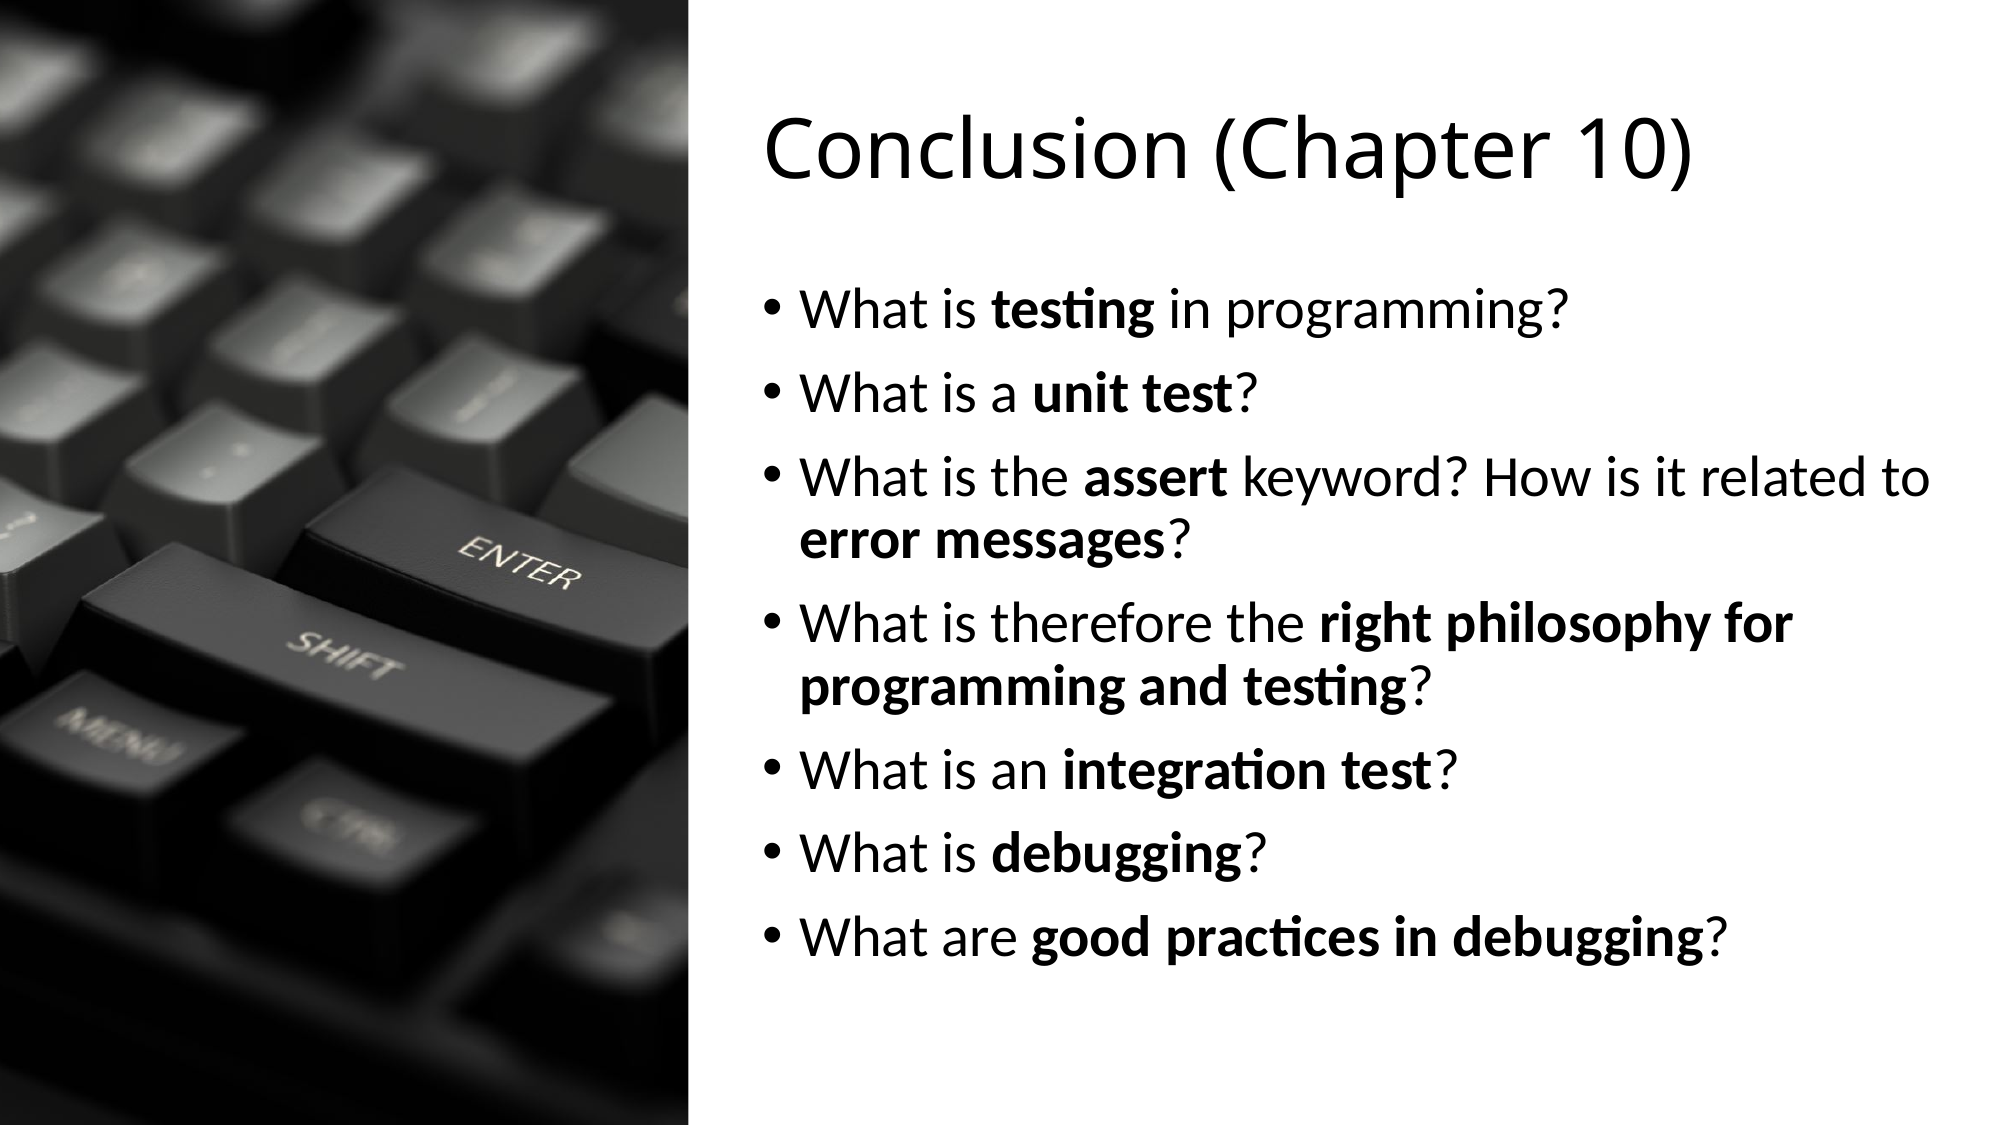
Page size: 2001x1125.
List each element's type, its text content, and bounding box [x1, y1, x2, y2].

picture [0, 0, 689, 1125]
list What is testing in programming? What is a unit test? What is the assert keyword? How is it related to error messages? What is therefore the right philosophy for programming and testing? What is an integration test? What is debugging? What are good practices in debugging? [746, 270, 1955, 1092]
title Conclusion (Chapter 10) [746, 66, 1863, 205]
